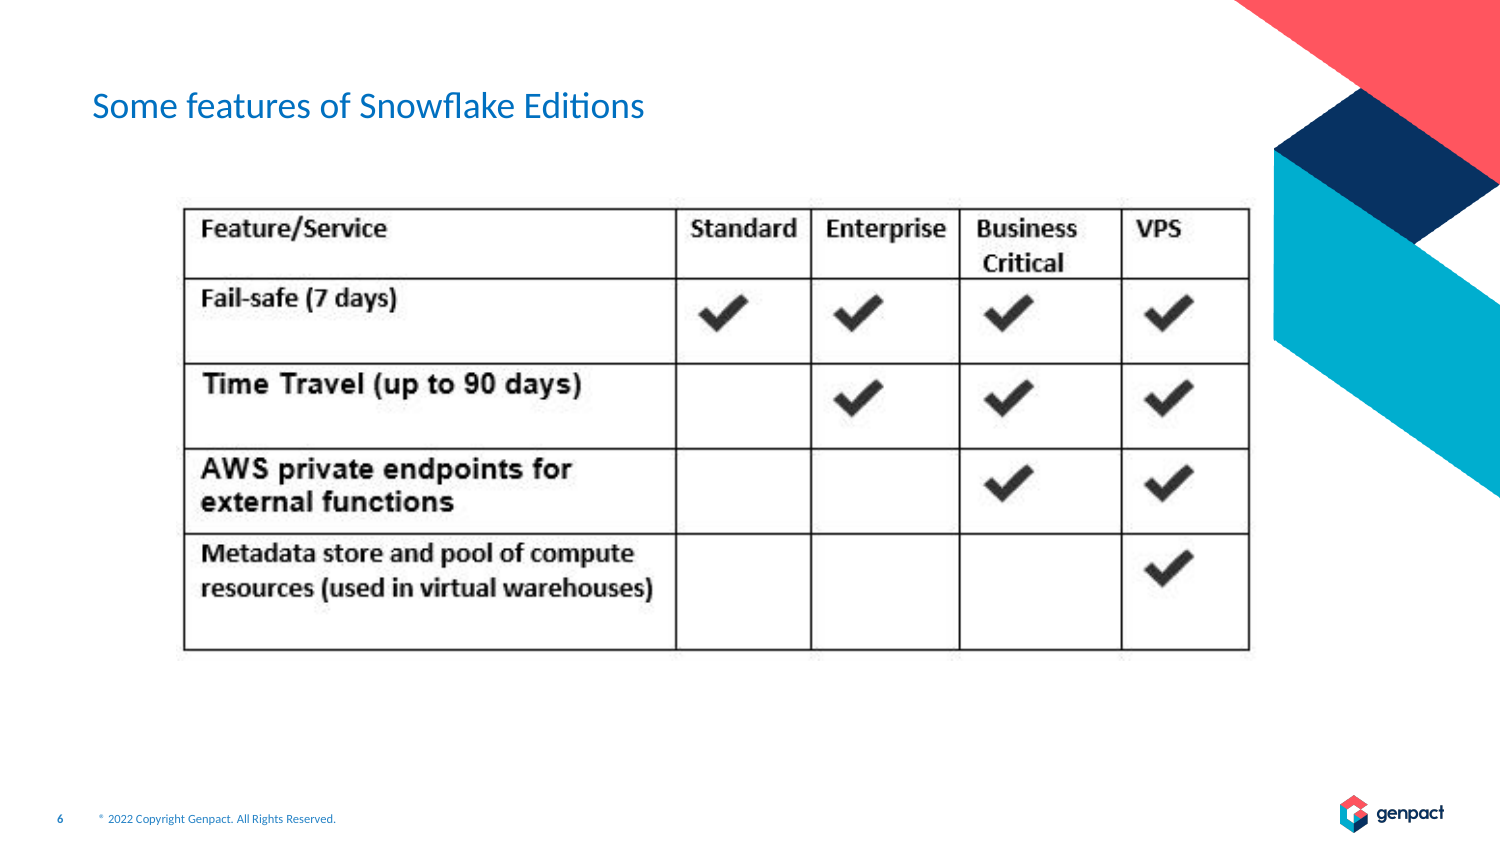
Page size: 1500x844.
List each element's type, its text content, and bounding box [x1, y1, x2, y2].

picture [0, 0, 1500, 844]
list Some features of Snowflake Editions [81, 80, 1249, 156]
